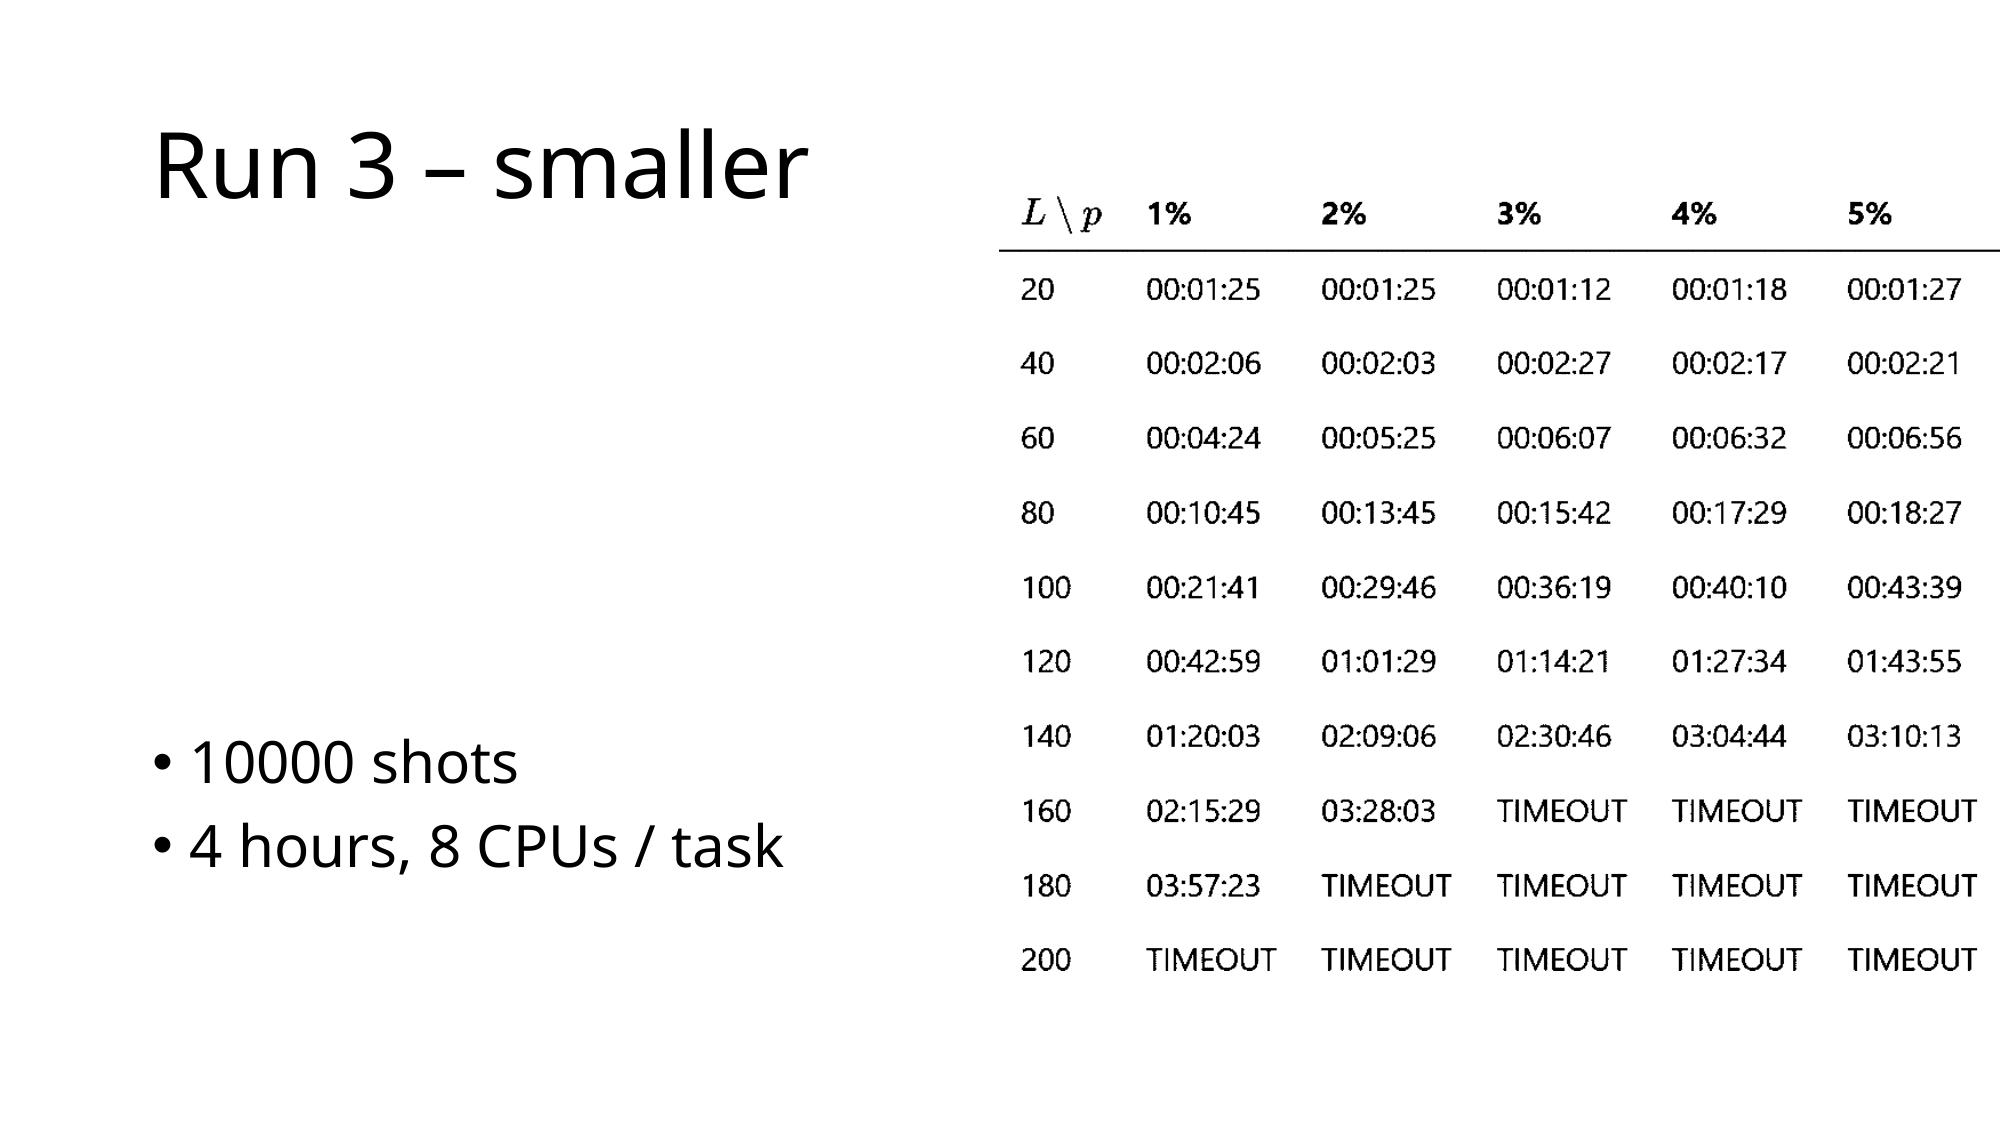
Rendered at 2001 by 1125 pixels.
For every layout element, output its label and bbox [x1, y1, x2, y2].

picture [999, 195, 2000, 971]
